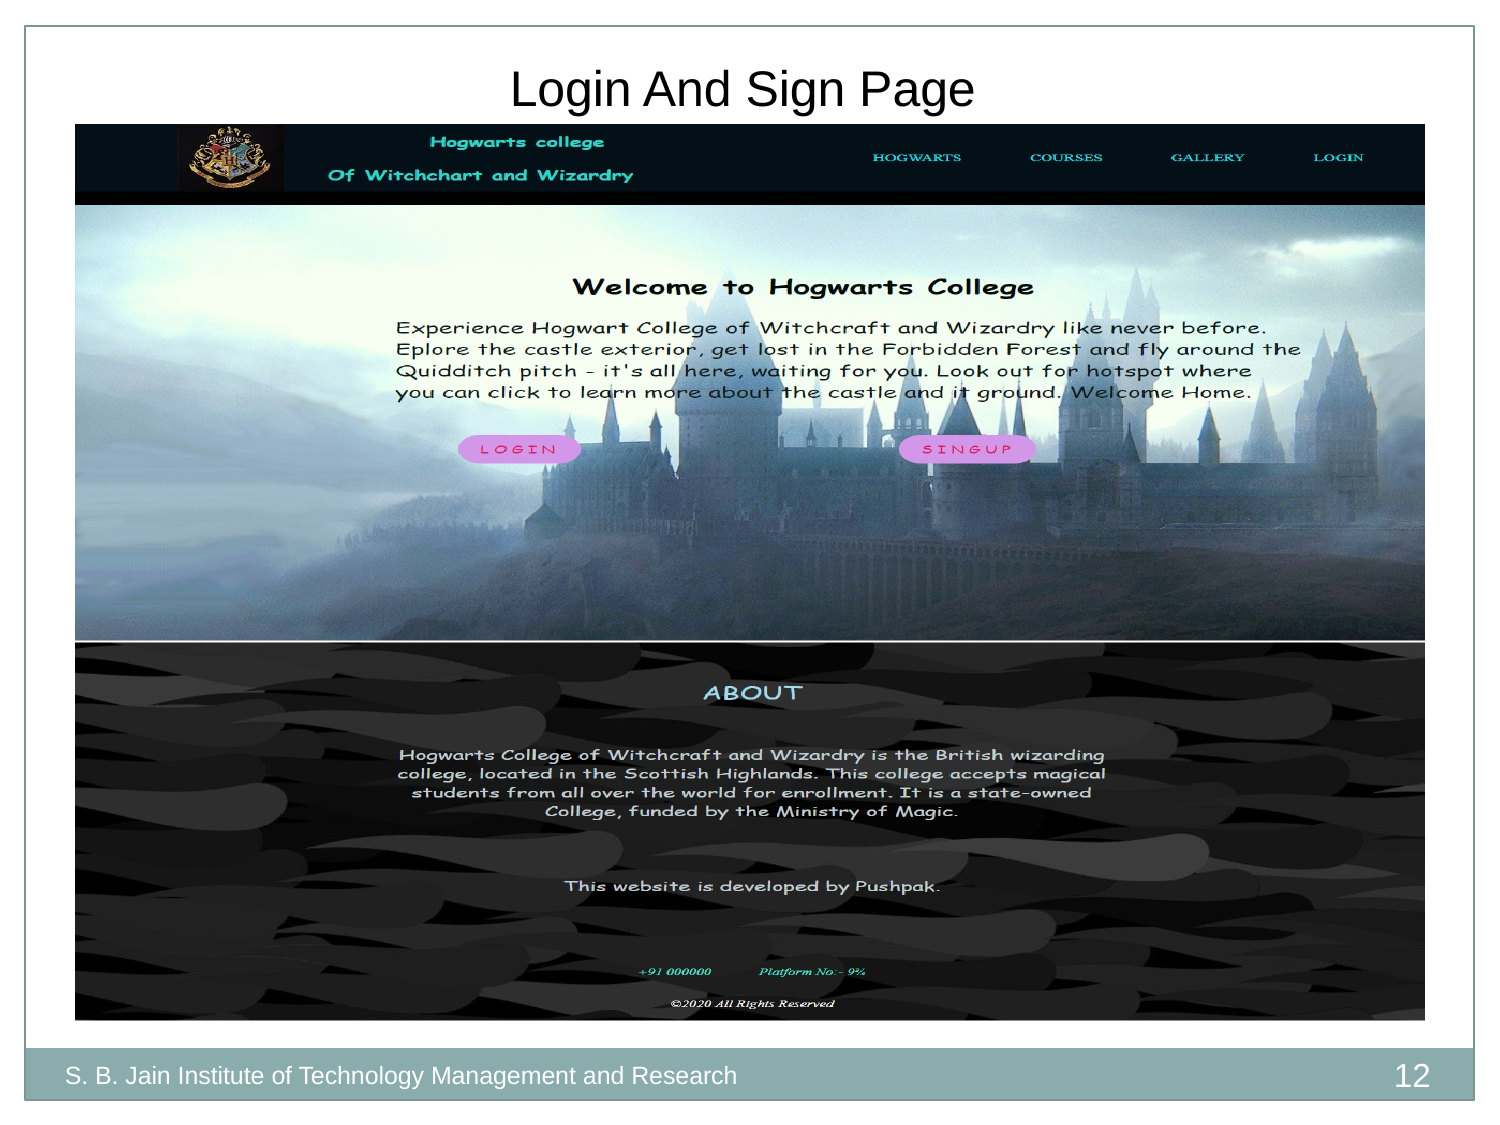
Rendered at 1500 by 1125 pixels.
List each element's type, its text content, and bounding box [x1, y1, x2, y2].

footer S. B. Jain Institute of Technology Management and Research [62, 1059, 955, 1090]
picture [74, 124, 1426, 1024]
title Login And Sign Page [110, 56, 1390, 118]
slide_number 12 [1387, 1054, 1438, 1097]
